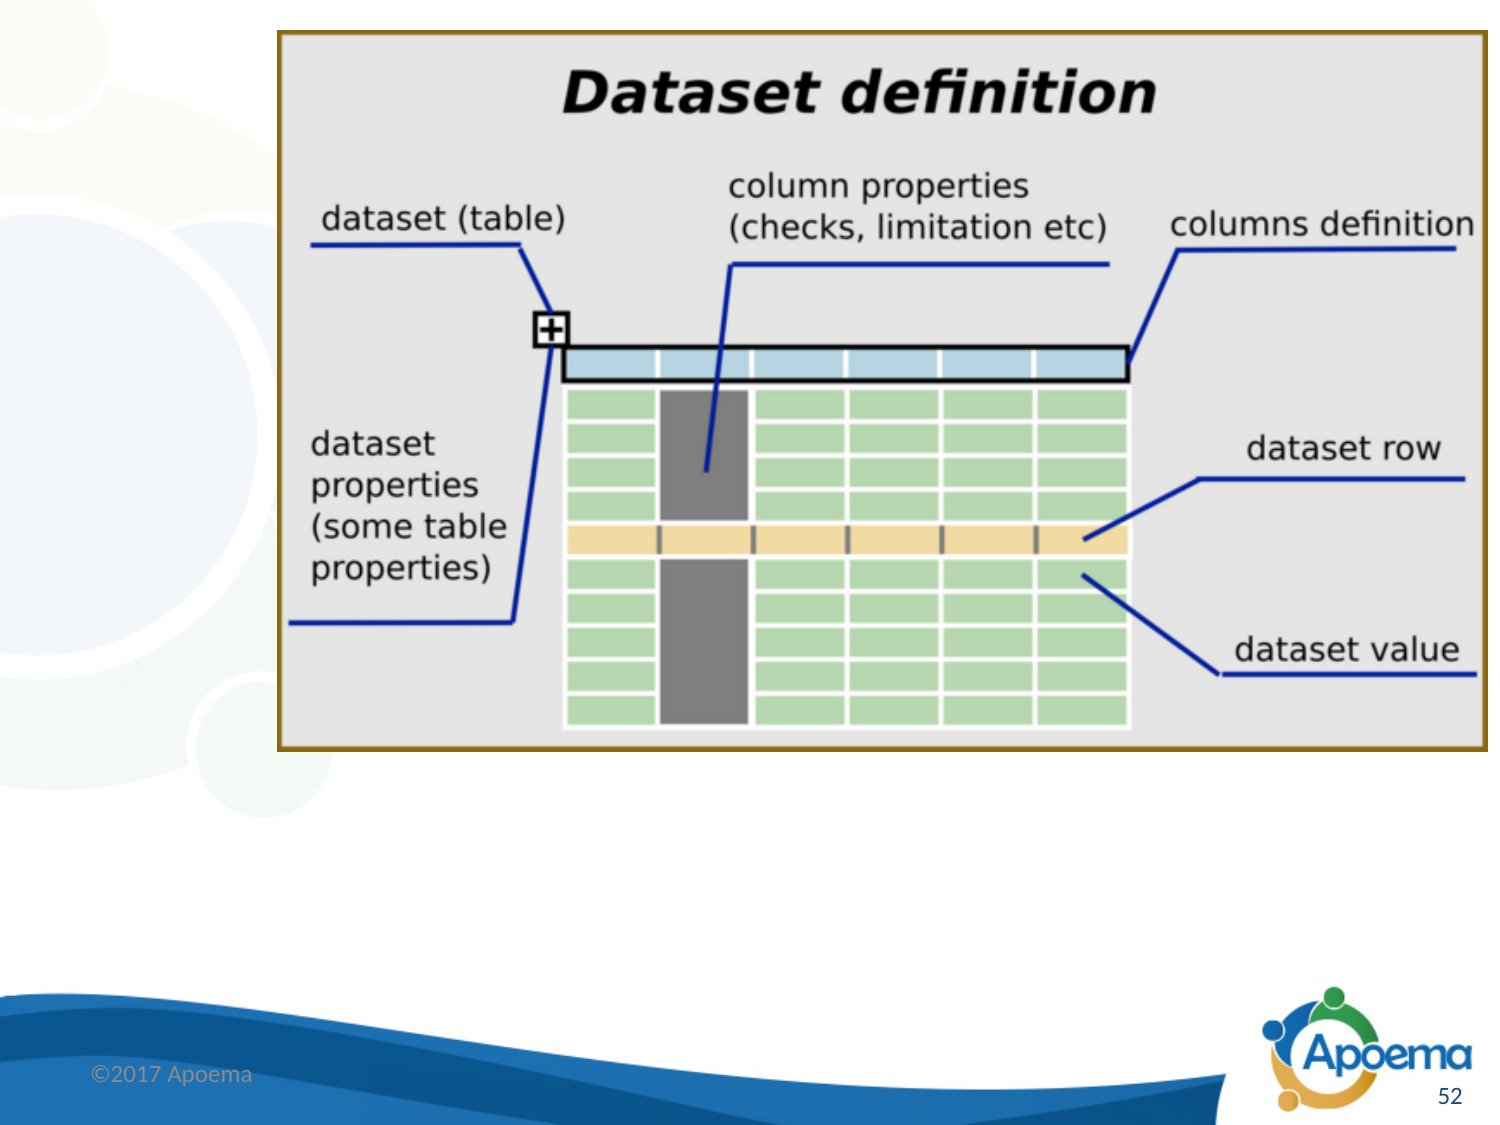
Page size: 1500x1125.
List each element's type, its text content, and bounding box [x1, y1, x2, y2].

slide_number ©2017 Apoema [75, 1042, 425, 1103]
slide_number 52 [1128, 1065, 1478, 1125]
picture [0, 0, 1500, 1125]
